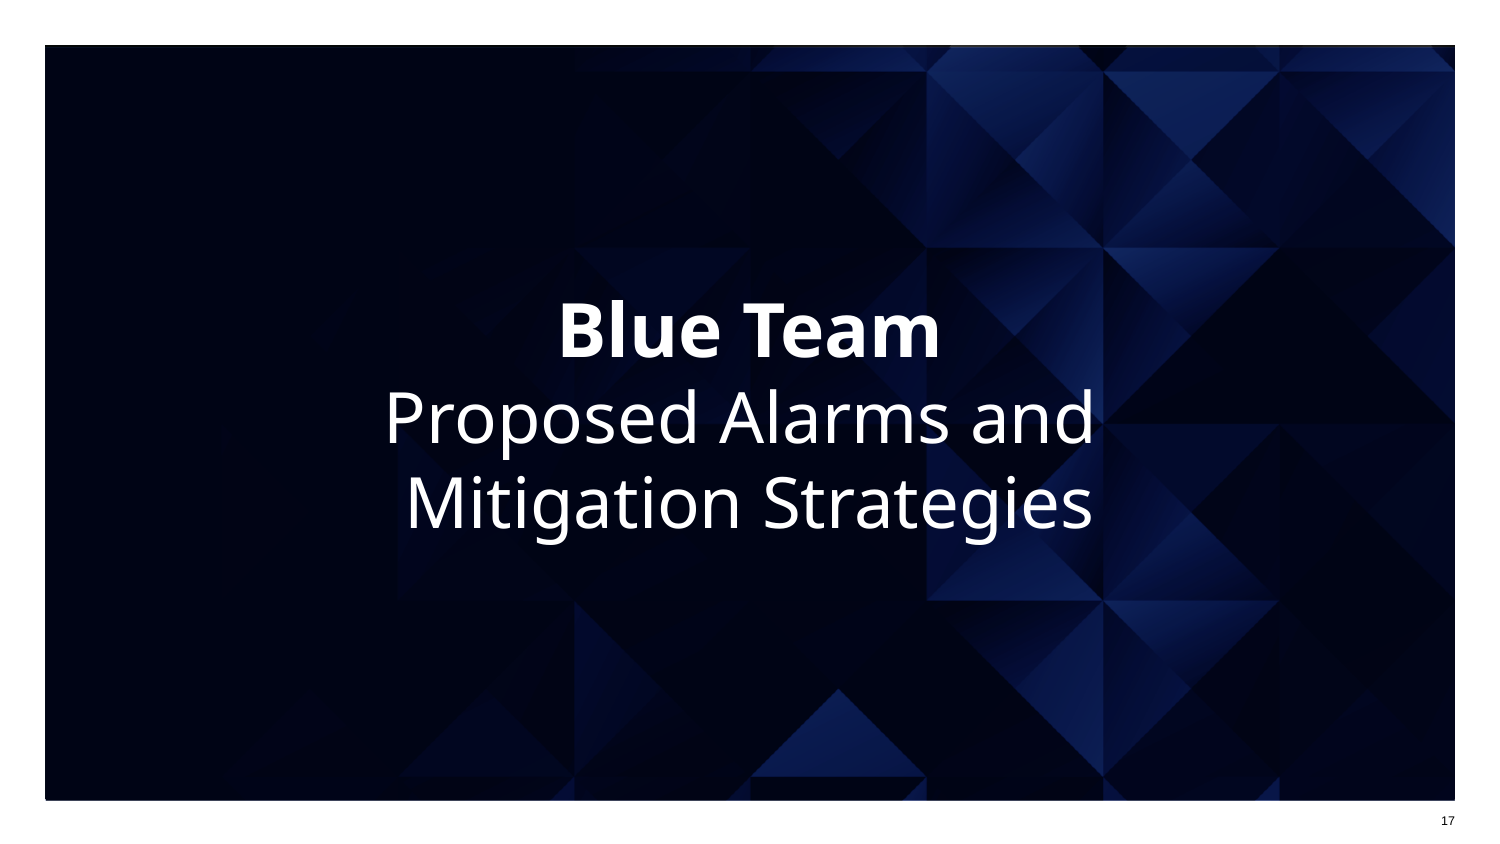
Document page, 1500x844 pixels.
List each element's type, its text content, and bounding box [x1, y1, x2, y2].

picture [44, 45, 1456, 802]
text_box ‹#› [1411, 813, 1455, 831]
